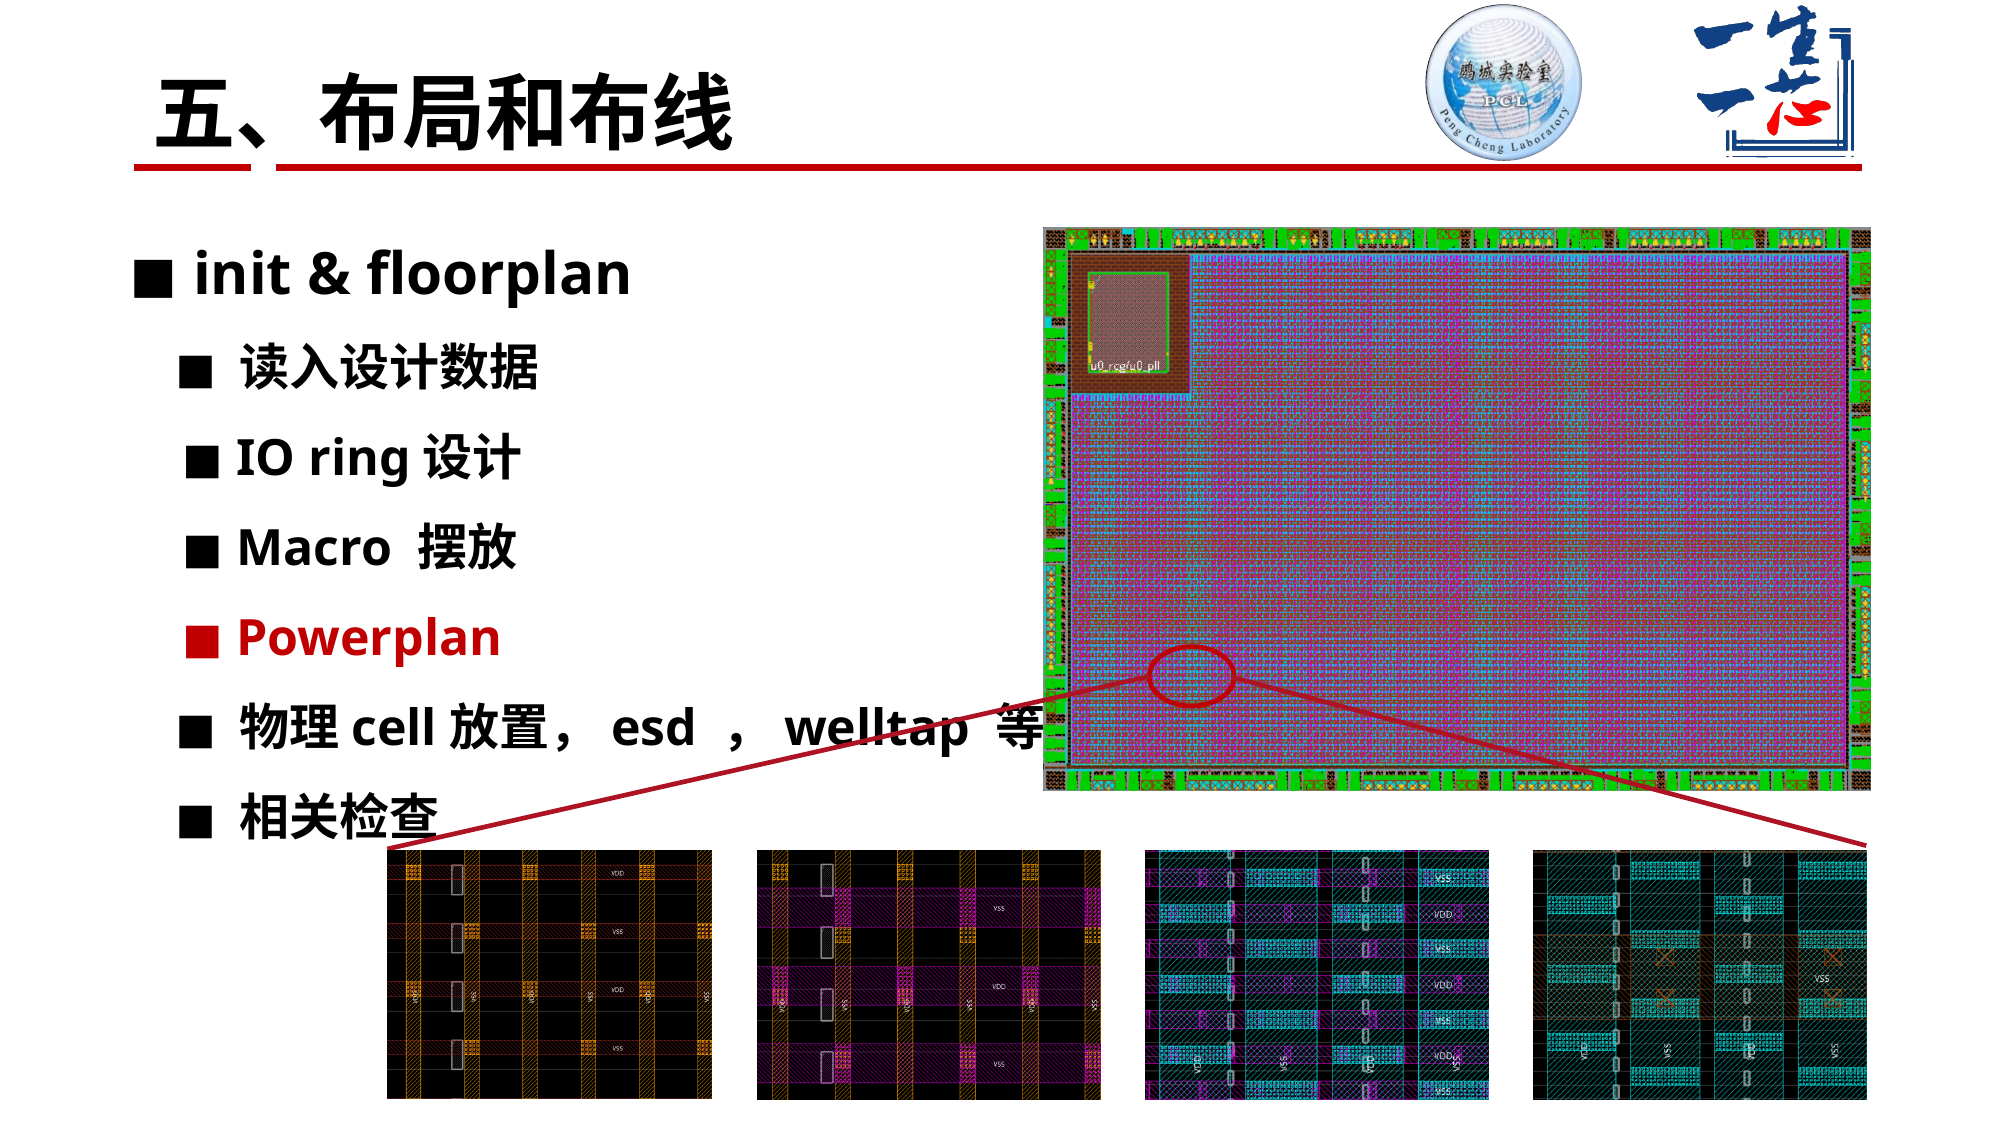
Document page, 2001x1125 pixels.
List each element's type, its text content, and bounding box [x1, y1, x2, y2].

picture [387, 850, 712, 1099]
picture [1691, 2, 1863, 161]
picture [1145, 850, 1489, 1100]
picture [1425, 4, 1582, 161]
text_box ◼ init & floorplan ◼ 读入设计数据 ◼ IO ring设计 ◼ Macro 摆放 ◼ Powerplan ◼ 物理cell放置，esd ，welltap 等 ◼ 相关检查 [114, 193, 1097, 854]
picture [1043, 227, 1871, 791]
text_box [1230, 676, 1867, 846]
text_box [387, 676, 1150, 849]
picture [1533, 850, 1867, 1100]
picture [757, 850, 1101, 1100]
title 五、布局和布线 [137, 0, 1863, 167]
